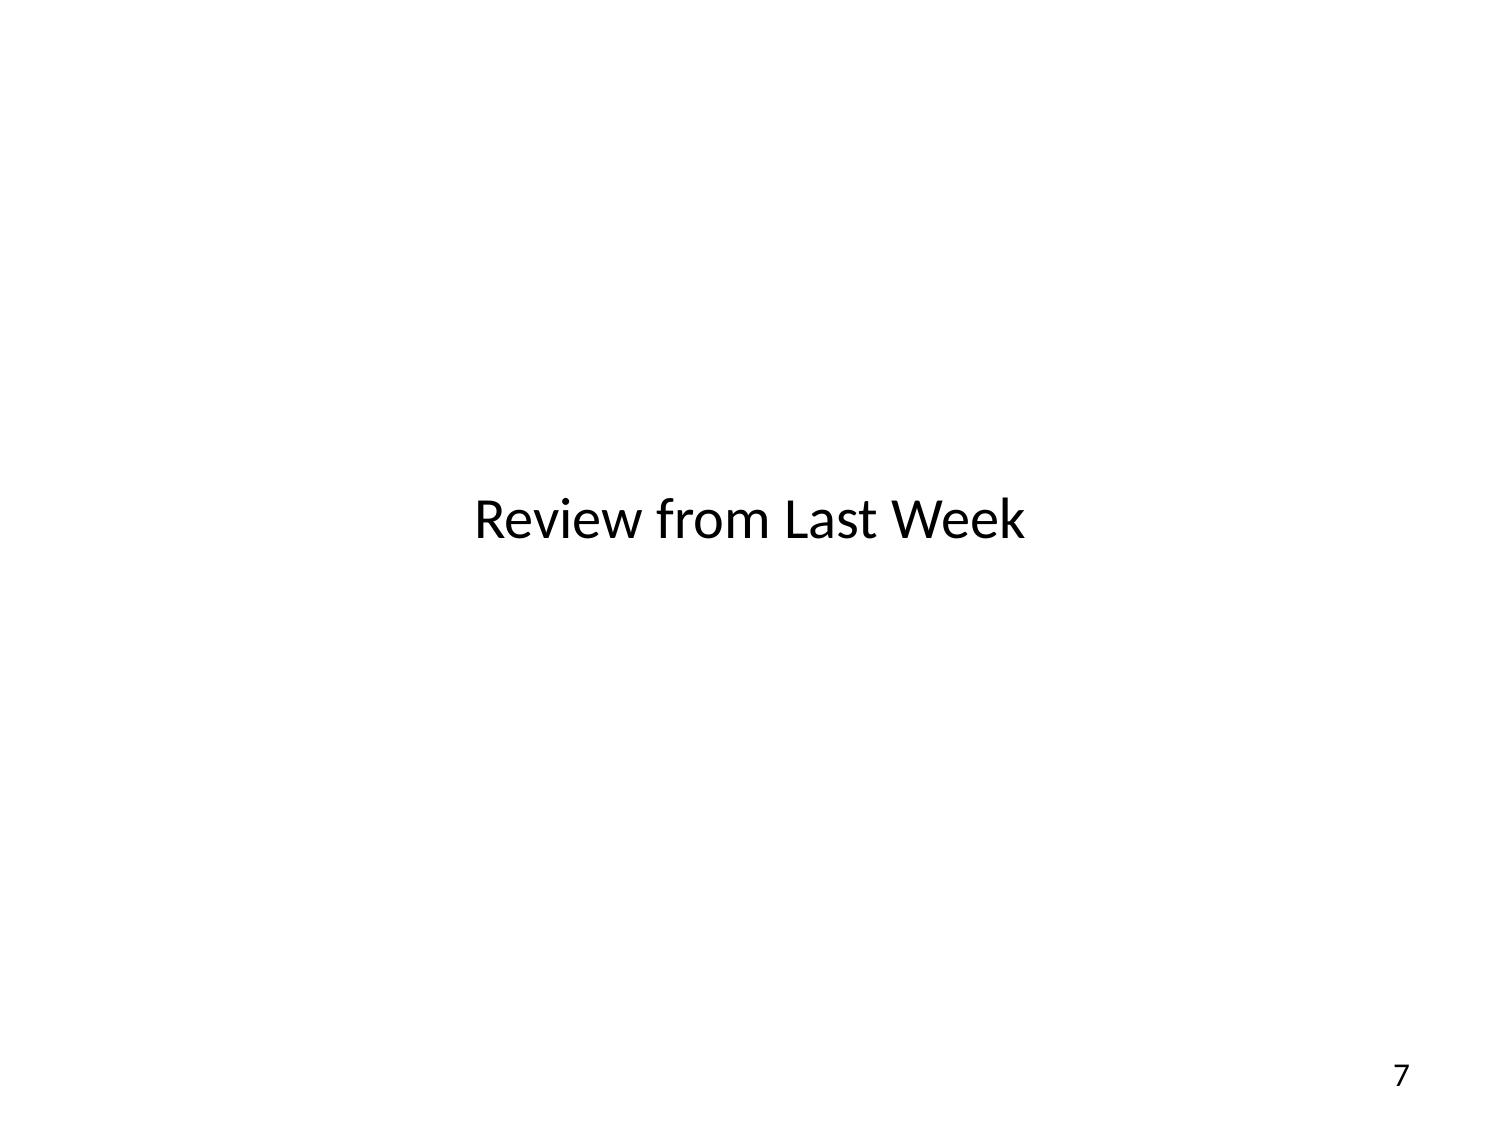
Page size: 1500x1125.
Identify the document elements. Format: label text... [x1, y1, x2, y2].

slide_number 7 [1074, 1042, 1425, 1103]
title Review from Last Week [75, 450, 1425, 580]
